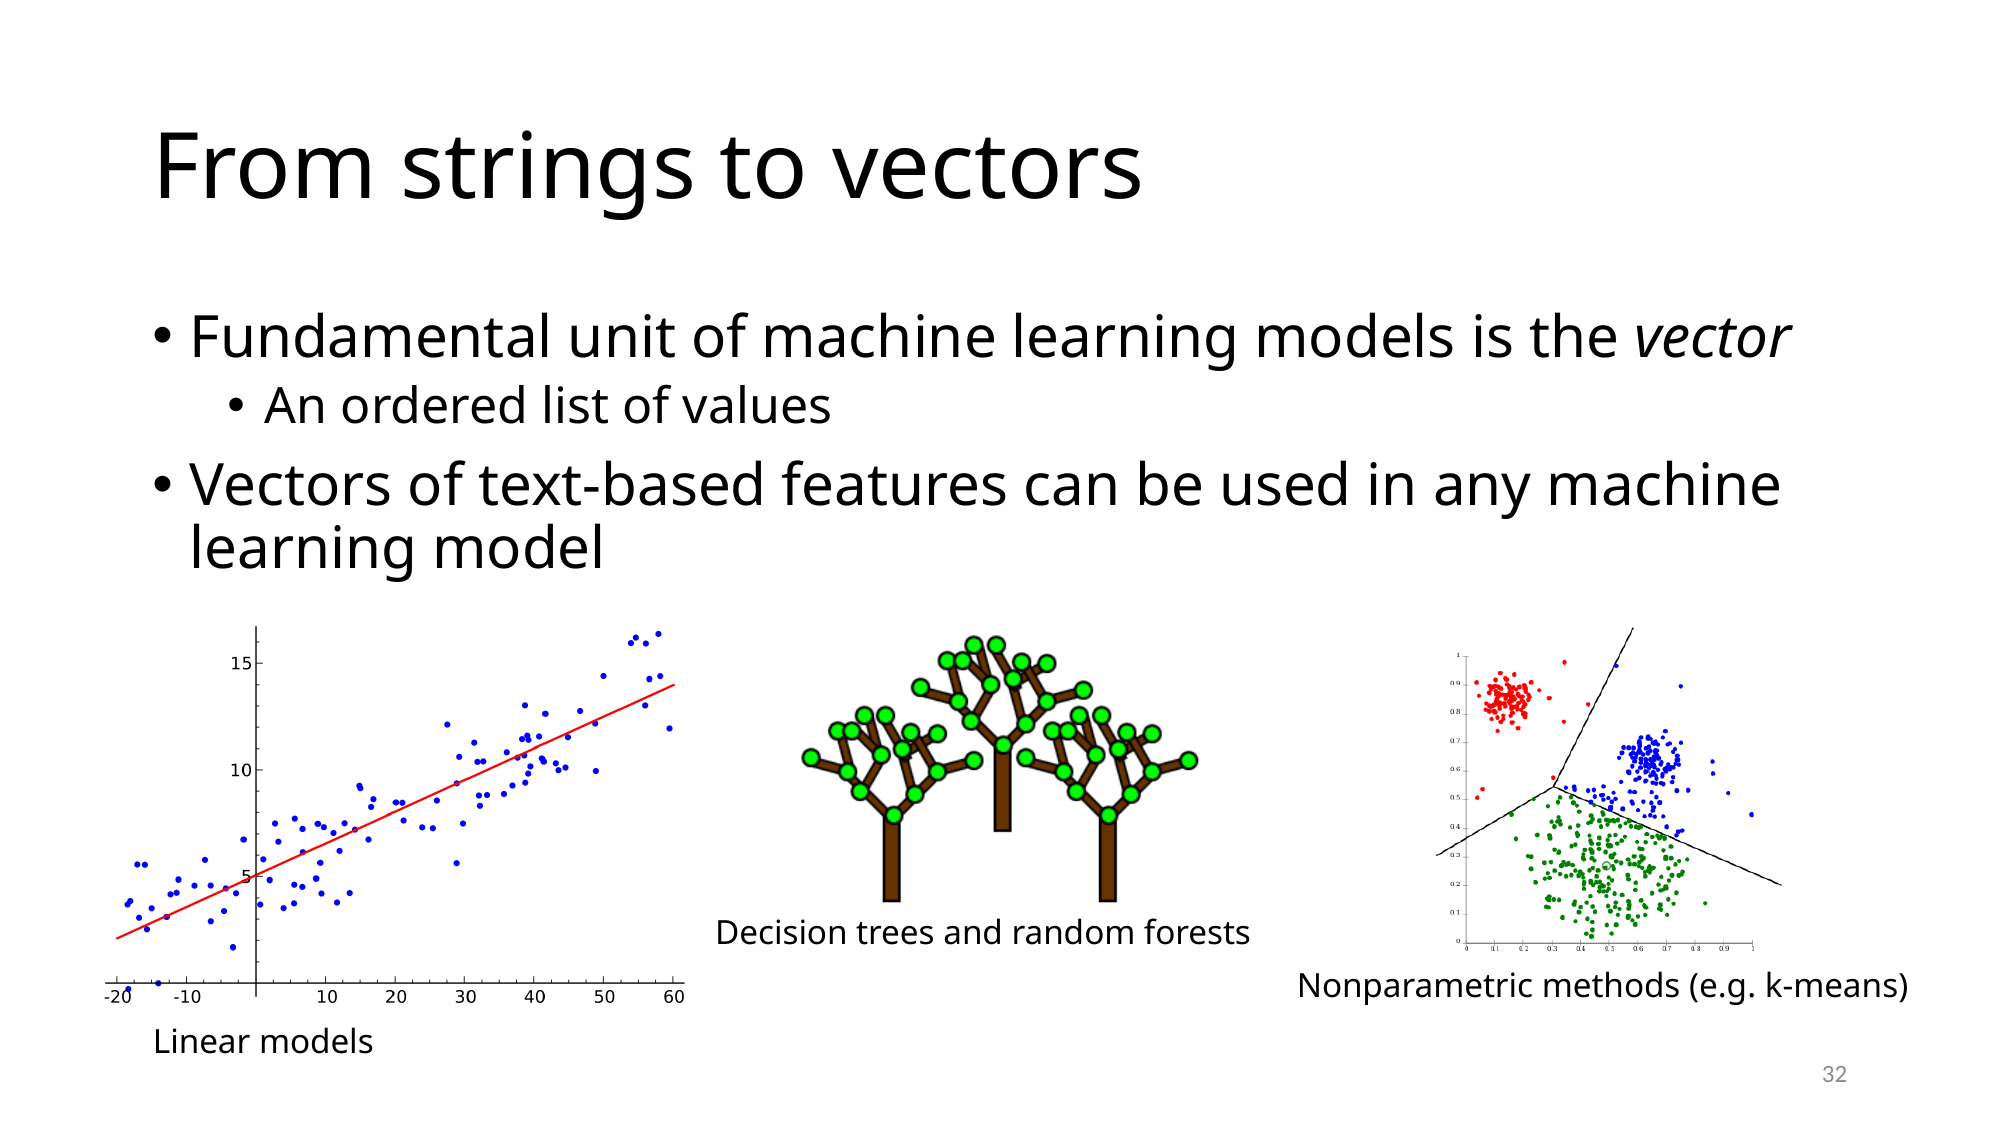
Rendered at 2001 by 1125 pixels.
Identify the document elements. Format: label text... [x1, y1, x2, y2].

picture [800, 634, 1200, 904]
text_box Nonparametric methods (e.g. k-means) [1282, 956, 1925, 1012]
picture [91, 614, 695, 1014]
slide_number 31 [1412, 1042, 1863, 1103]
list Fundamental unit of machine learning models is the vector An ordered list of values Vectors of text-based features can be used in any machine learning model [137, 299, 1863, 1014]
title From strings to vectors [137, 59, 1863, 278]
picture [1436, 599, 1809, 1000]
text_box Linear models [138, 1014, 389, 1068]
text_box Decision trees and random forests [700, 903, 1267, 959]
